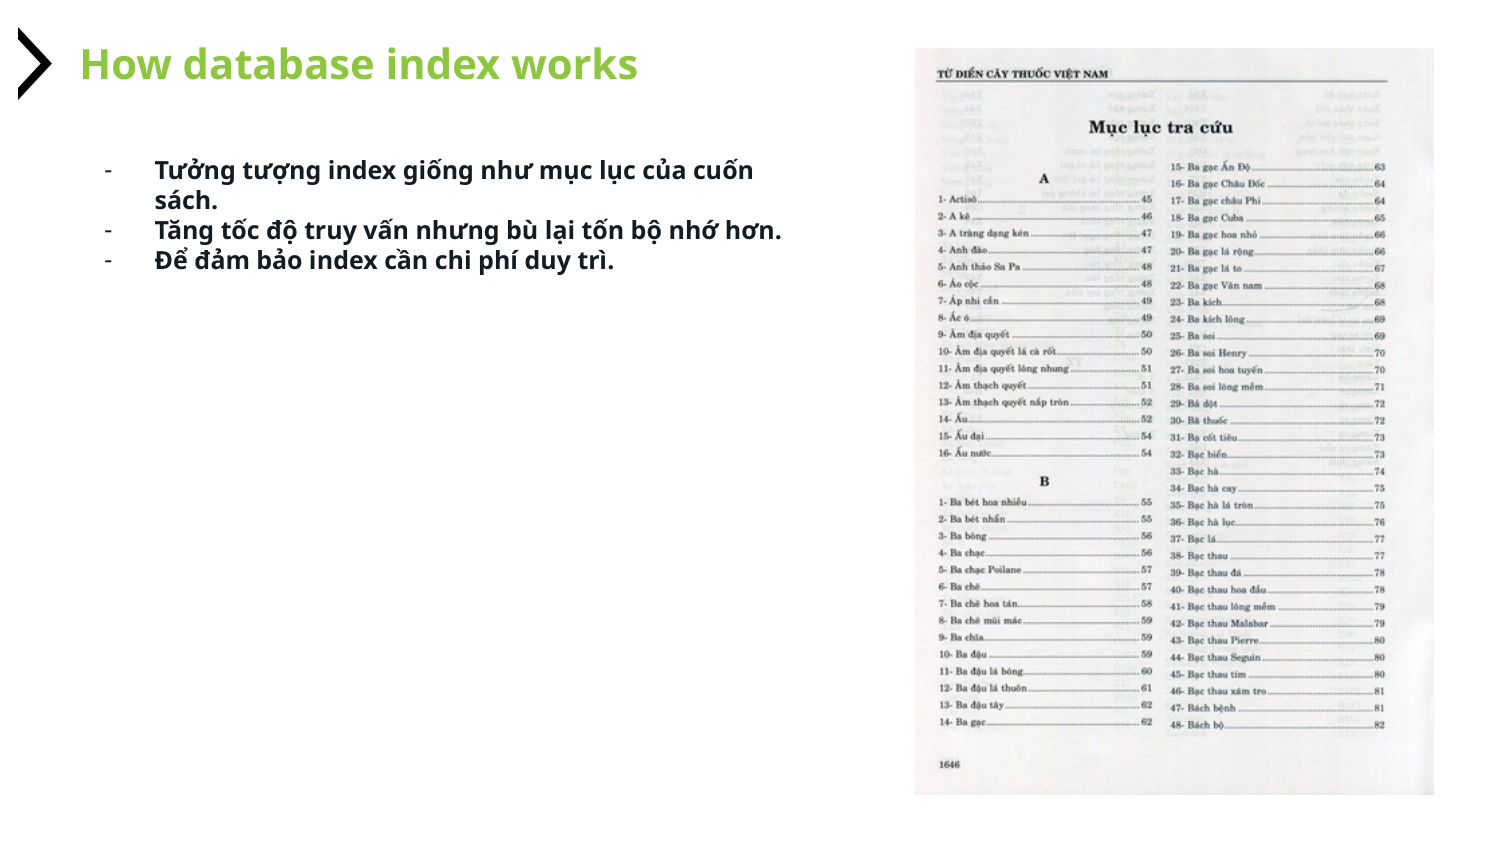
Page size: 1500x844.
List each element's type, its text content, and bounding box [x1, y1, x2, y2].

picture [18, 27, 53, 100]
text_box How database index works [64, 23, 990, 104]
text_box Tưởng tượng index giống như mục lục của cuốn sách. Tăng tốc độ truy vấn nhưng bù lại tốn bộ nhớ hơn. Để đảm bảo index cần chi phí duy trì. [64, 139, 796, 290]
picture [801, 48, 1500, 796]
